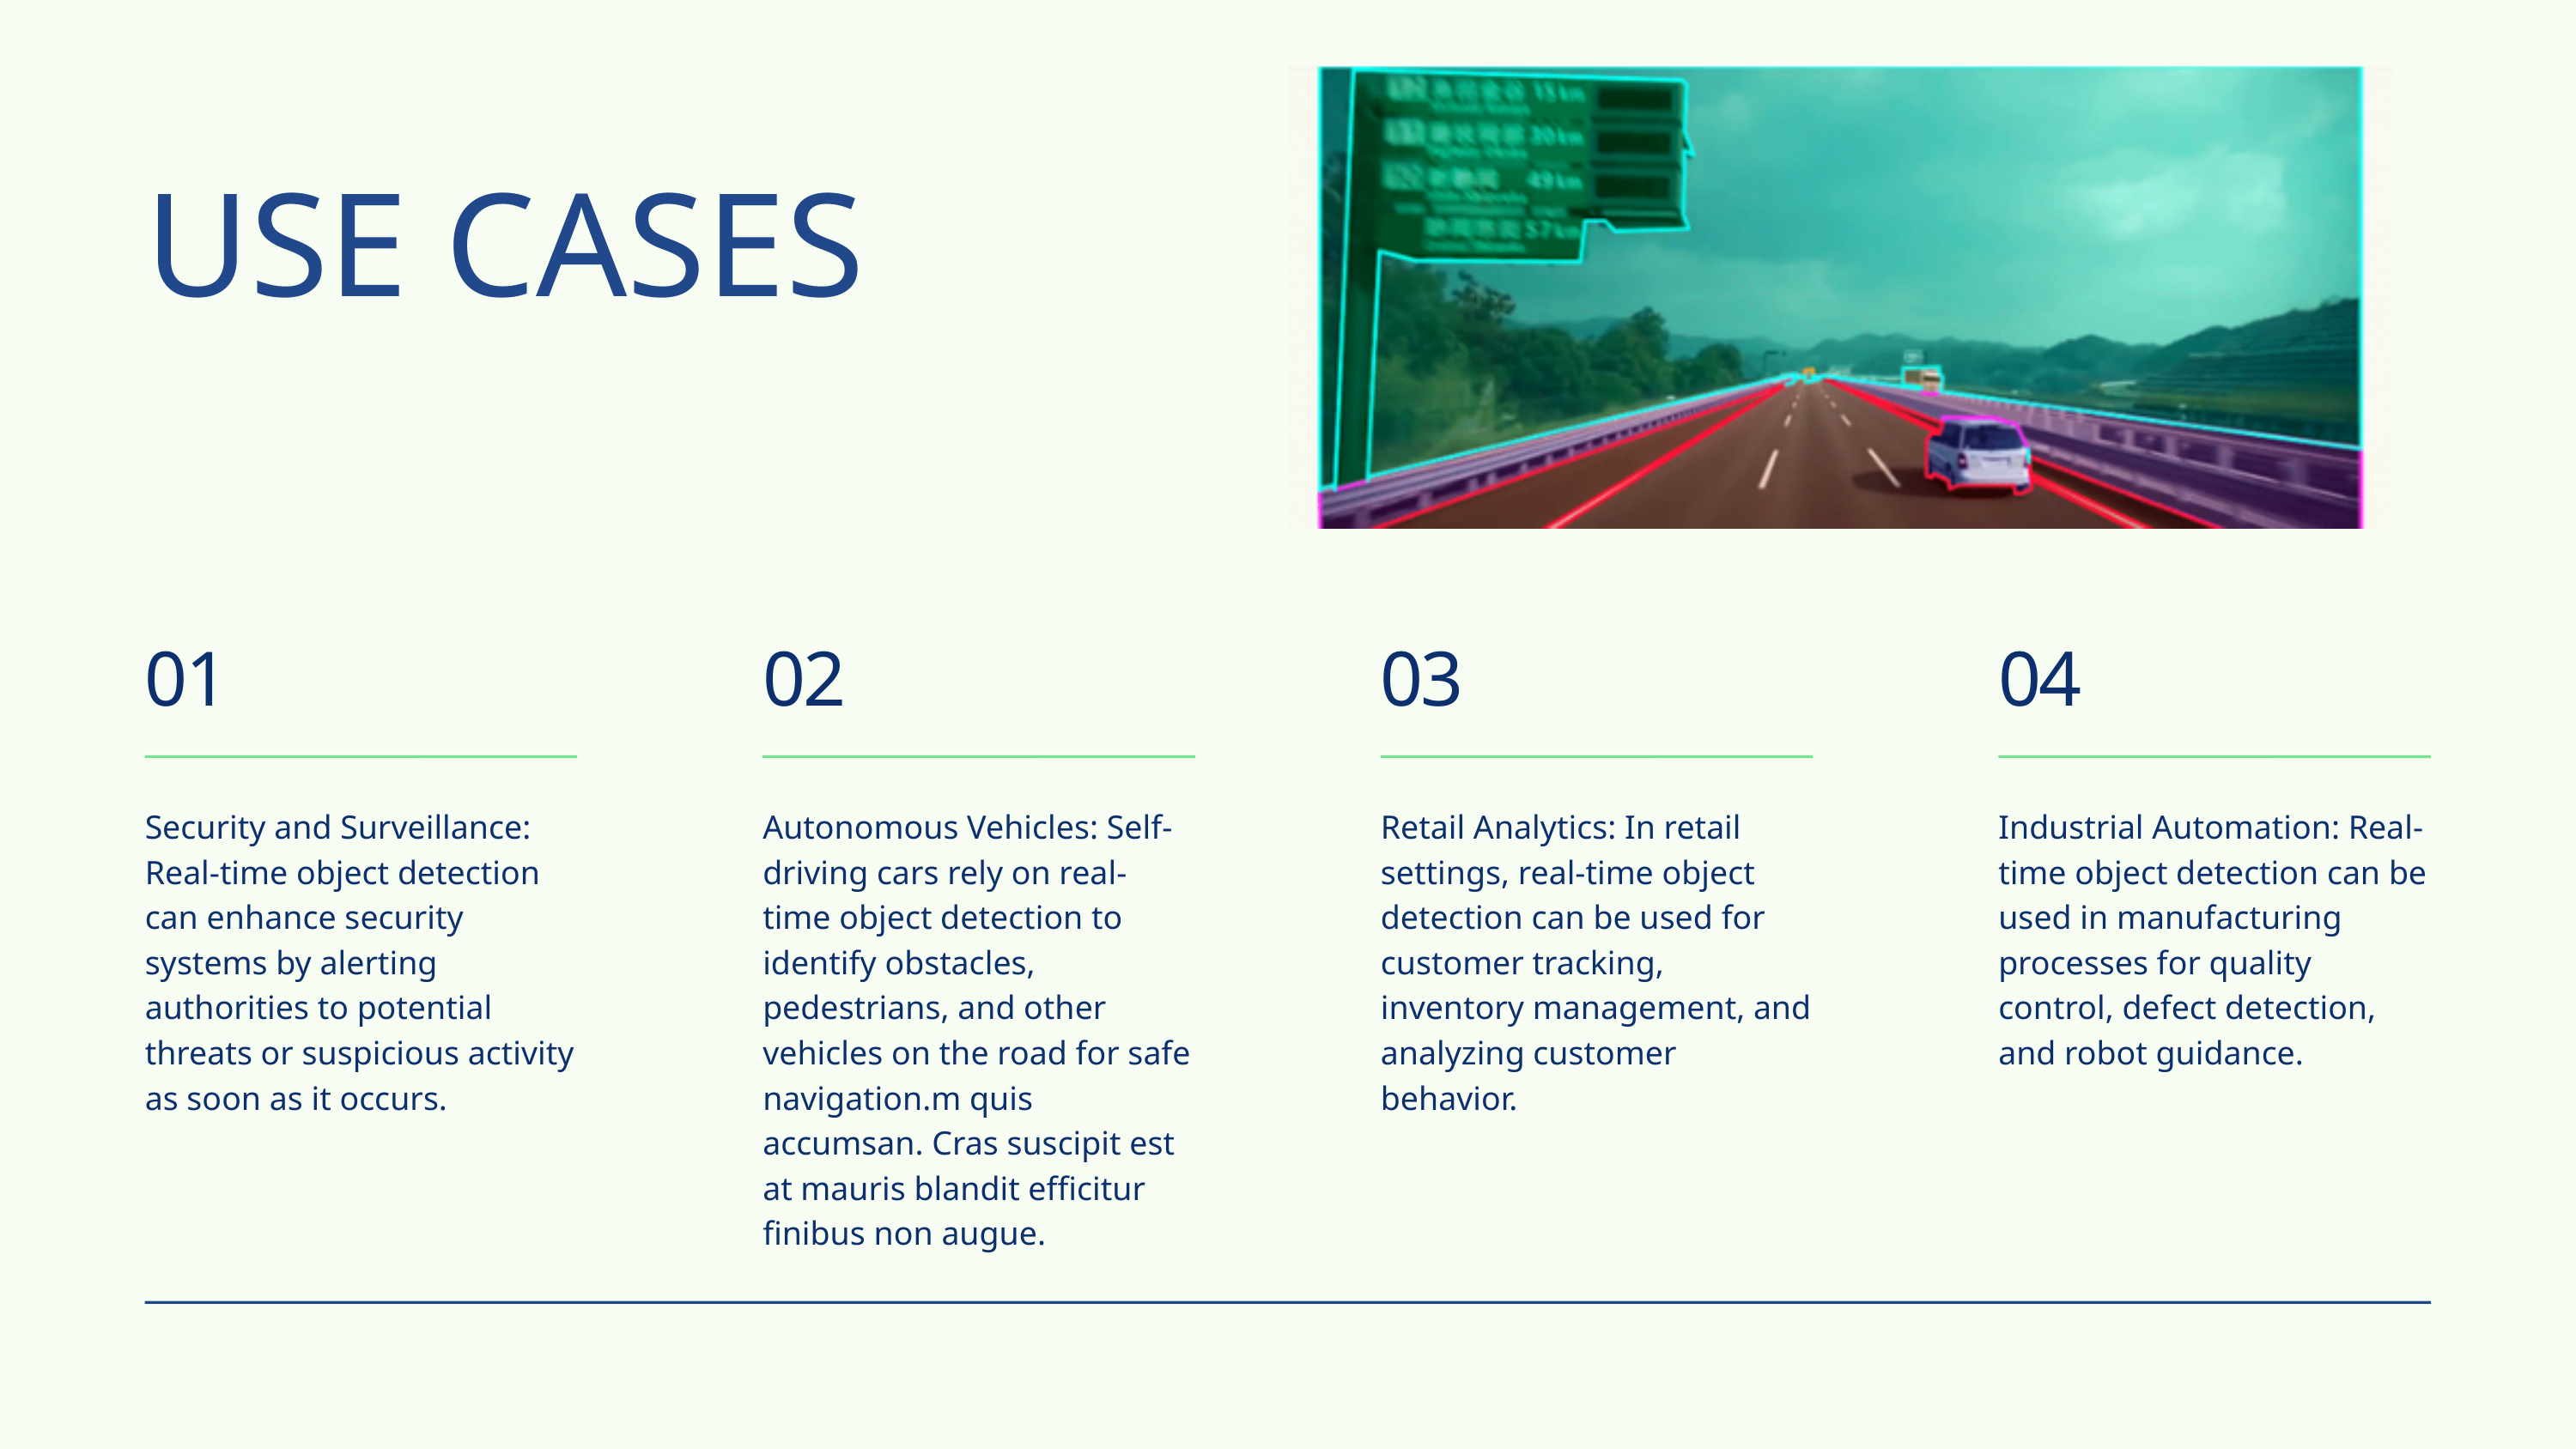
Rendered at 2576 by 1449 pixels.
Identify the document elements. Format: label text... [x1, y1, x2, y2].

text_box Industrial Automation: Real-time object detection can be used in manufacturing processes for quality control, defect detection, and robot guidance. [1998, 800, 2431, 1071]
text_box Retail Analytics: In retail settings, real-time object detection can be used for customer tracking, inventory management, and analyzing customer behavior. [1380, 800, 1814, 1117]
text_box Autonomous Vehicles: Self-driving cars rely on real-time object detection to identify obstacles, pedestrians, and other vehicles on the road for safe navigation.m quis accumsan. Cras suscipit est at mauris blandit efficitur finibus non augue. [762, 800, 1195, 1252]
text_box Security and Surveillance: Real-time object detection can enhance security systems by alerting authorities to potential threats or suspicious activity as soon as it occurs. [144, 800, 578, 1117]
text_box 01 [144, 615, 578, 721]
text_box 02 [762, 615, 1196, 721]
text_box 04 [1998, 615, 2431, 721]
text_box USE CASES [145, 160, 1381, 325]
text_box [1288, 66, 2392, 529]
text_box 03 [1380, 615, 1814, 721]
